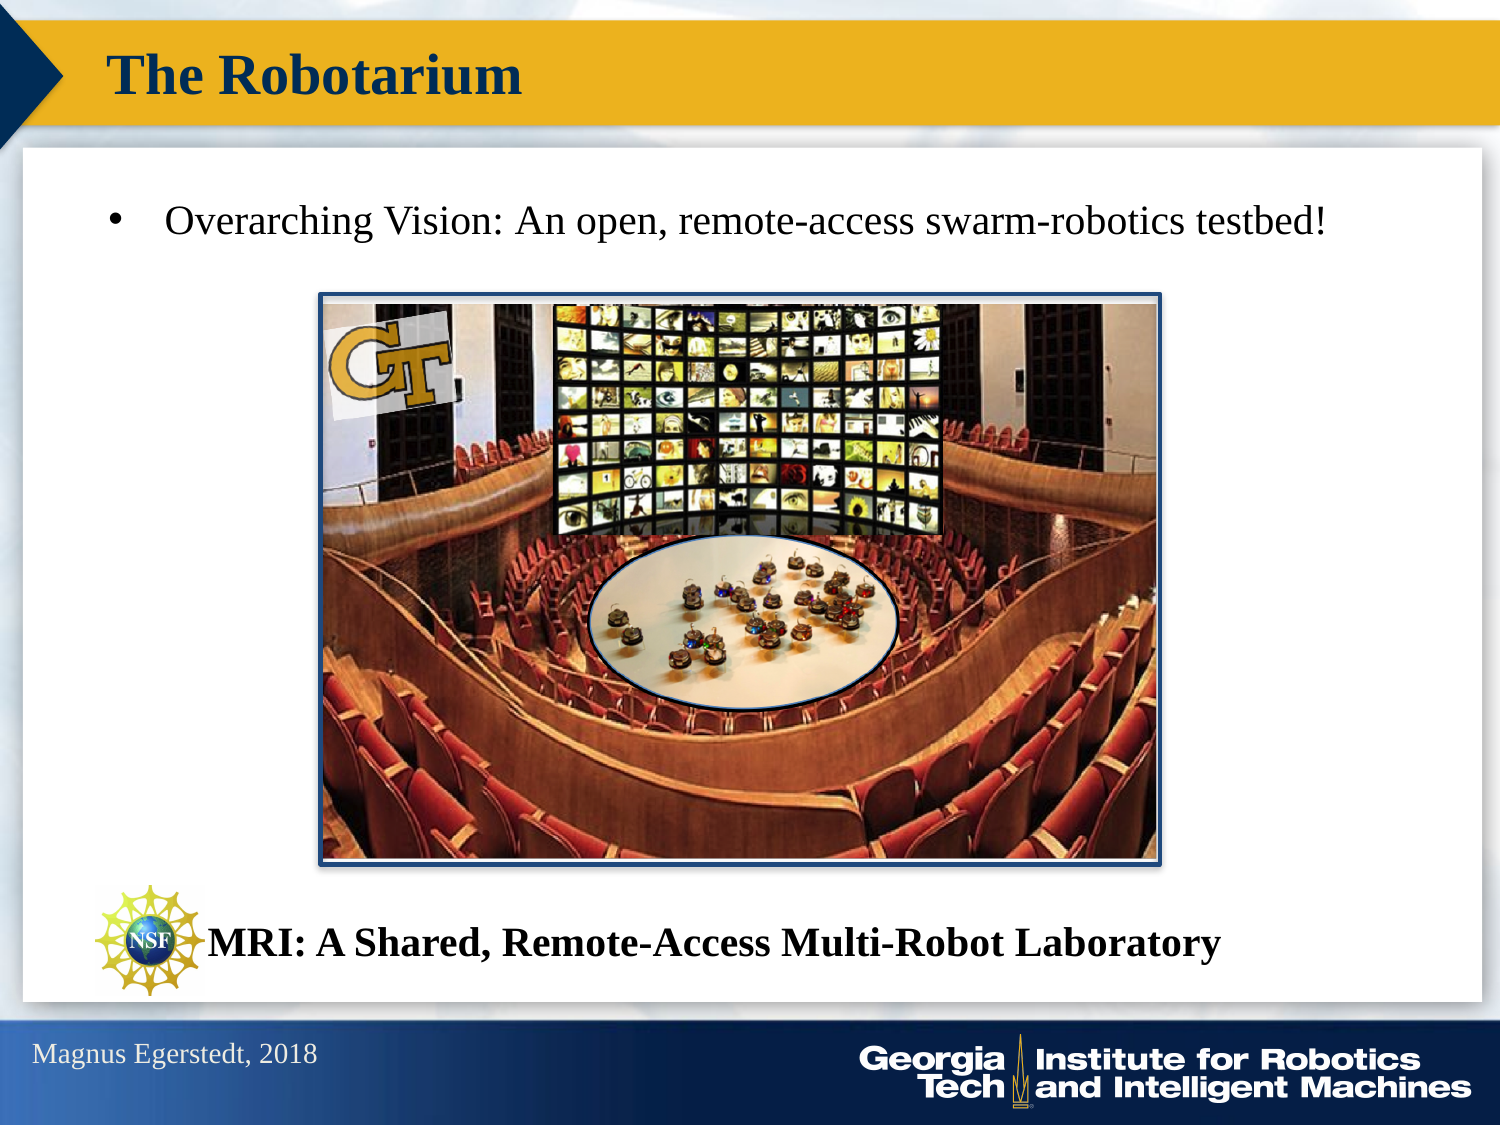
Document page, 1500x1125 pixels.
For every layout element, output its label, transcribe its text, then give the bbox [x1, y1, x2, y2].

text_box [319, 293, 1160, 865]
text_box MRI: A Shared, Remote-Access Multi-Robot Laboratory [136, 906, 1411, 1027]
picture [0, 0, 1500, 20]
title The Robotarium [91, 20, 1492, 122]
list Overarching Vision: An open, remote-access swarm-robotics testbed! [93, 117, 1425, 355]
picture [0, 126, 1500, 1125]
picture [94, 885, 206, 996]
